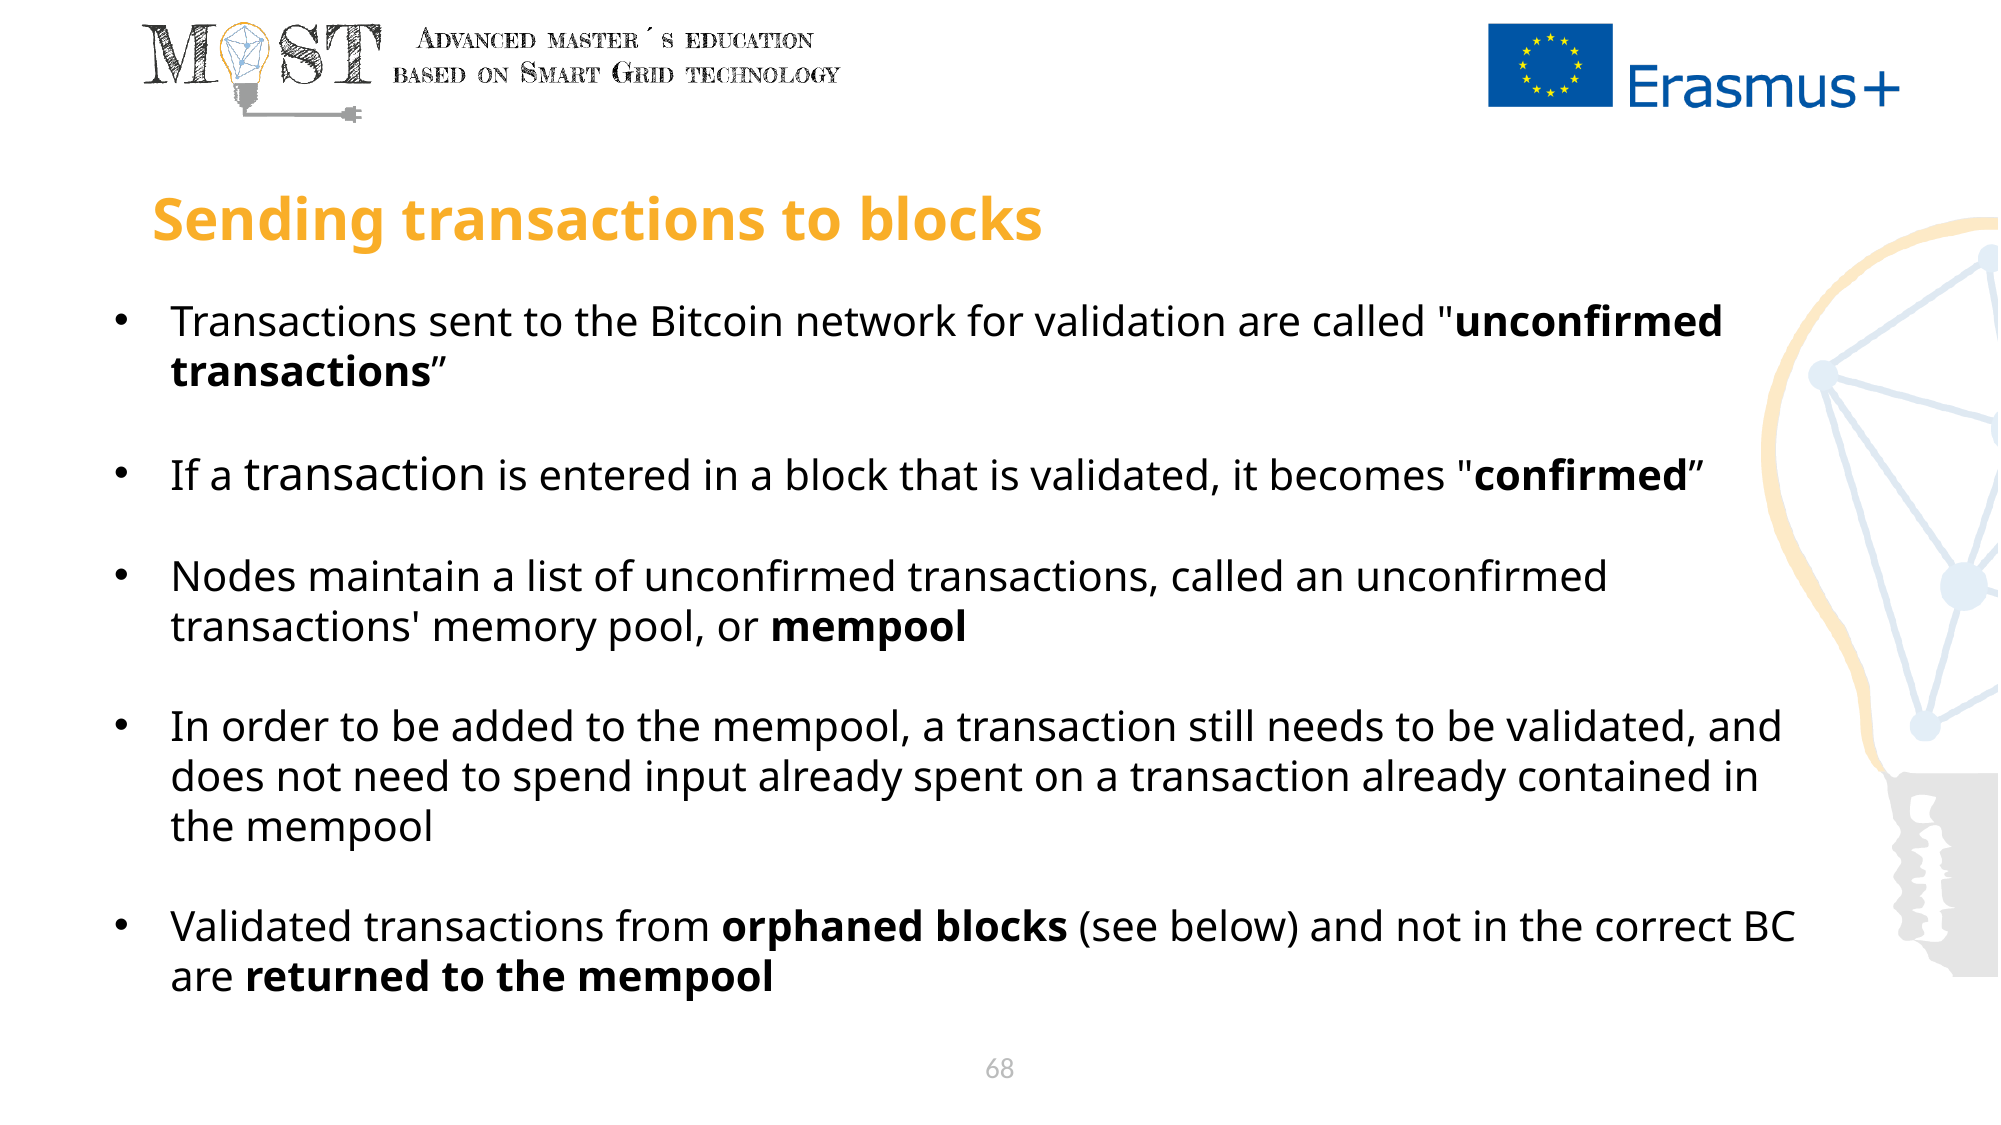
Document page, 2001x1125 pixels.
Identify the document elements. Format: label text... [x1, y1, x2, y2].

slide_number 68 [935, 1037, 1065, 1098]
text_box Transactions sent to the Bitcoin network for validation are called "unconfirmed transactions” If a transaction is entered in a block that is validated, it becomes "confirmed” Nodes maintain a list of unconfirmed transactions, called an unconfirmed transactions' memory pool, or mempool In order to be added to the mempool, a transaction still needs to be validated, and does not need to spend input already spent on a transaction already contained in the mempool Validated transactions from orphaned blocks (see below) and not in the correct BC are returned to the mempool [99, 287, 1838, 1008]
picture [135, 22, 841, 130]
title Sending transactions to blocks [137, 135, 1863, 308]
picture [1464, 0, 1923, 131]
